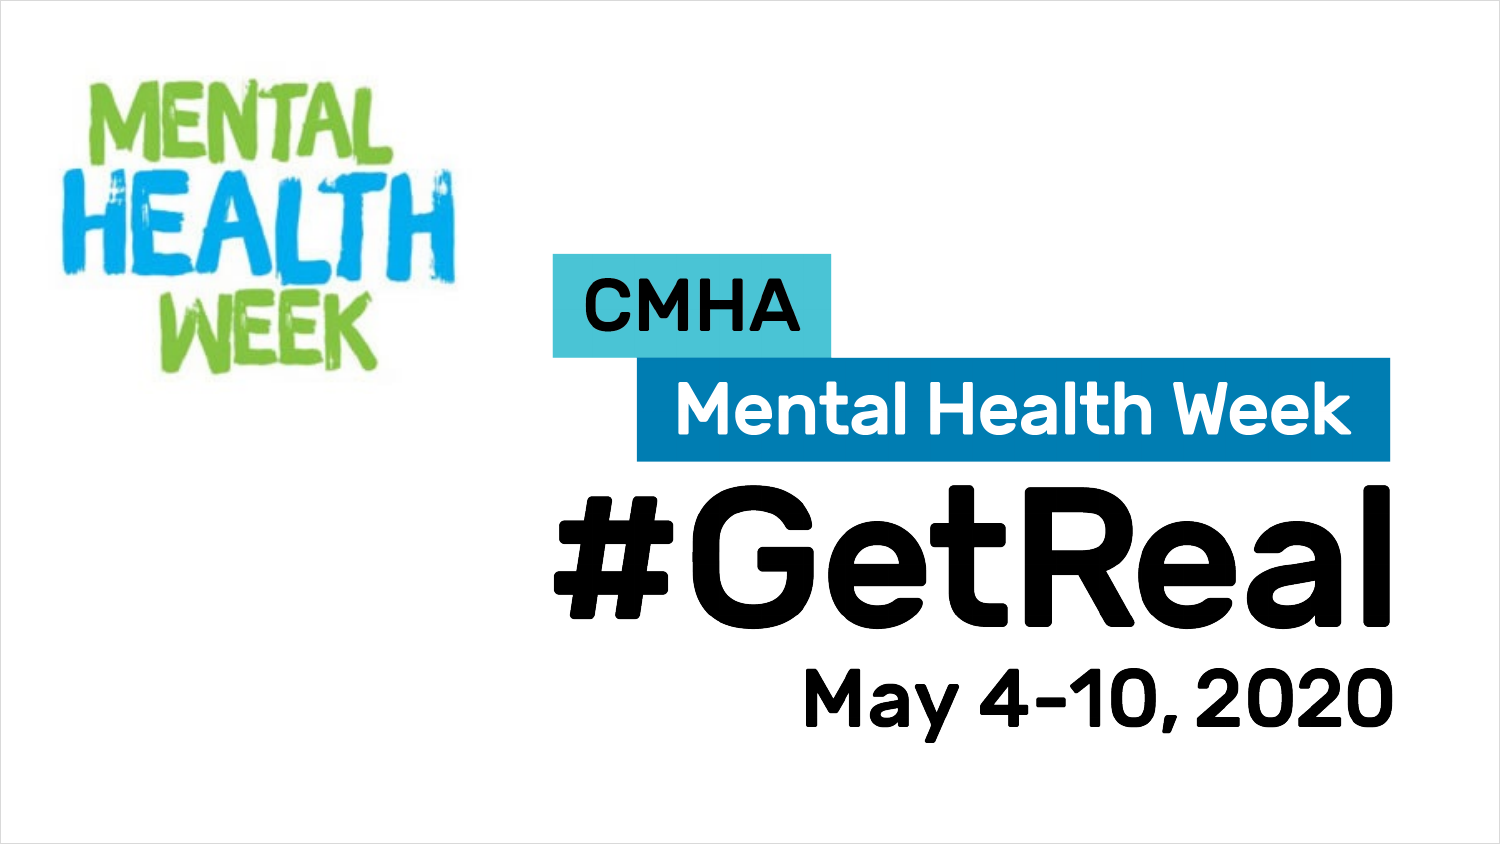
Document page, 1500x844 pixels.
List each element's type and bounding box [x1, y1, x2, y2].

picture [32, 48, 486, 394]
text_box [0, 0, 1500, 844]
picture [508, 207, 1437, 769]
